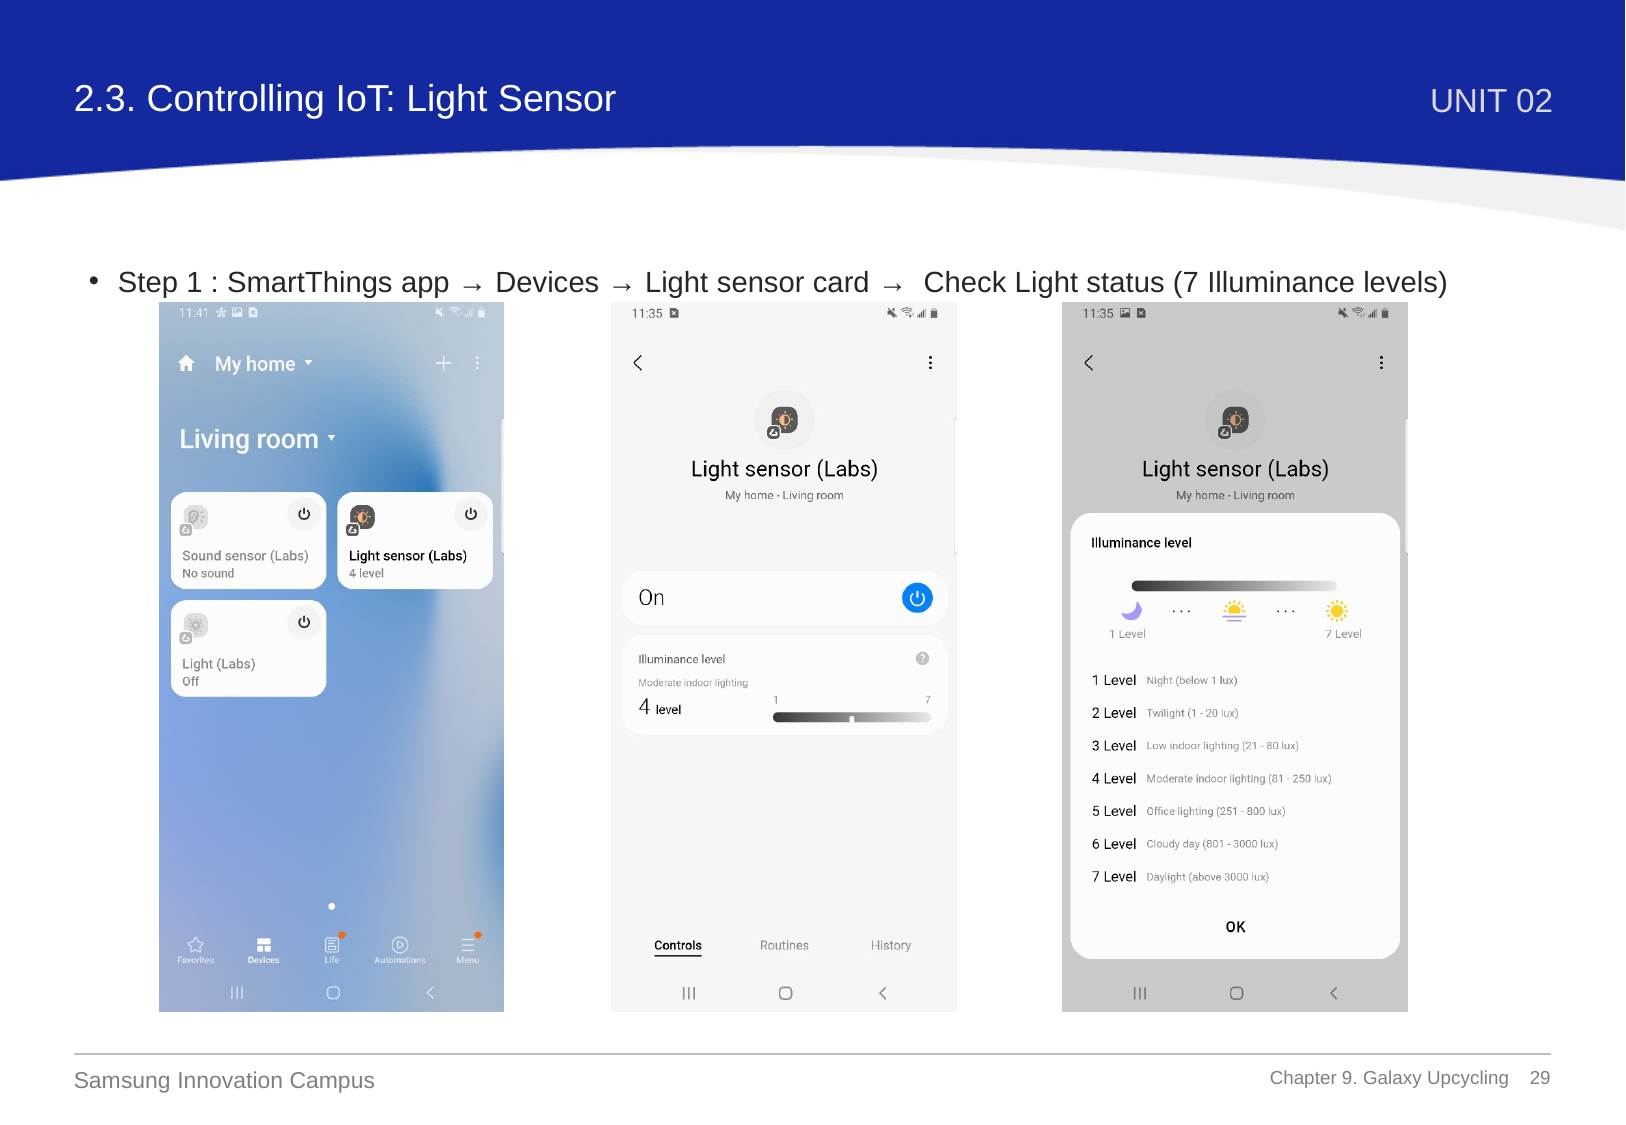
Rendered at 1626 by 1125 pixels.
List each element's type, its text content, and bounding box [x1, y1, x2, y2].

list UNIT 02 [1423, 79, 1554, 120]
list 2.3. Controlling IoT: Light Sensor [73, 73, 1308, 119]
list Step 1 : SmartThings app → Devices → Light sensor card → Check Light status (7 Illuminance levels) [88, 249, 1530, 356]
picture [0, 0, 1625, 1125]
